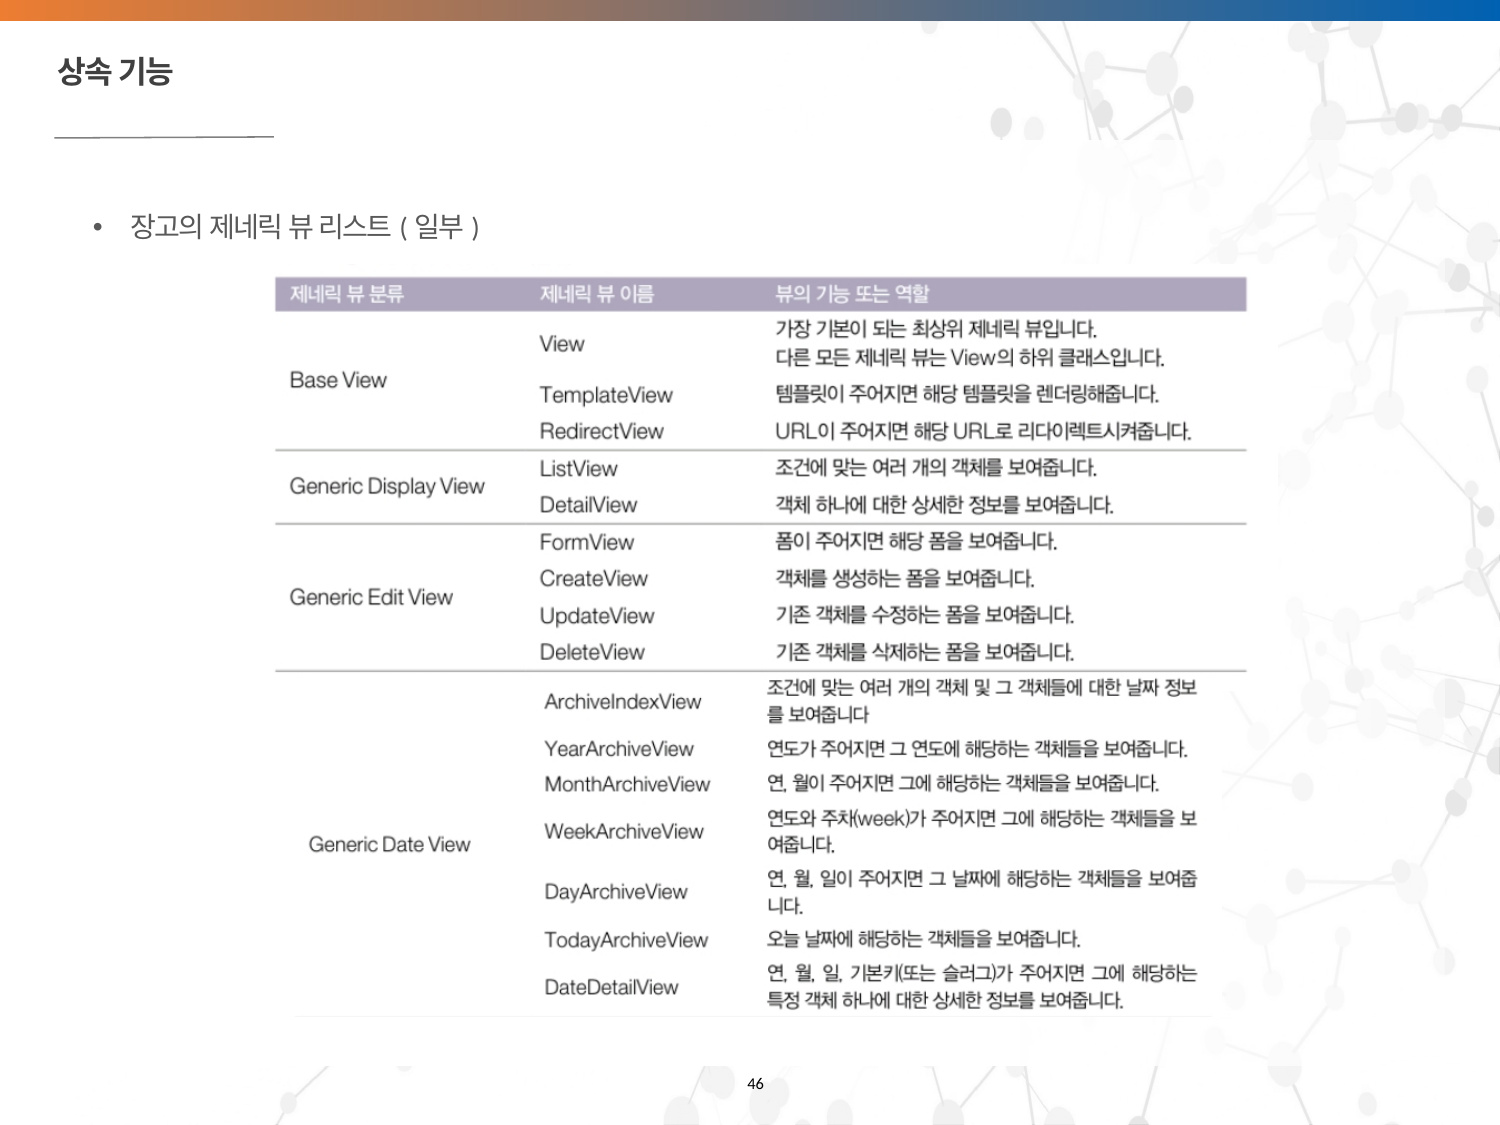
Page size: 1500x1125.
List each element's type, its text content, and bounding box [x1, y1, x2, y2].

picture [270, 264, 1278, 1017]
title 상속 기능 [42, 49, 872, 117]
list 장고의 제네릭 뷰 리스트(일부) [78, 193, 1433, 1035]
slide_number 46 [586, 1065, 925, 1125]
